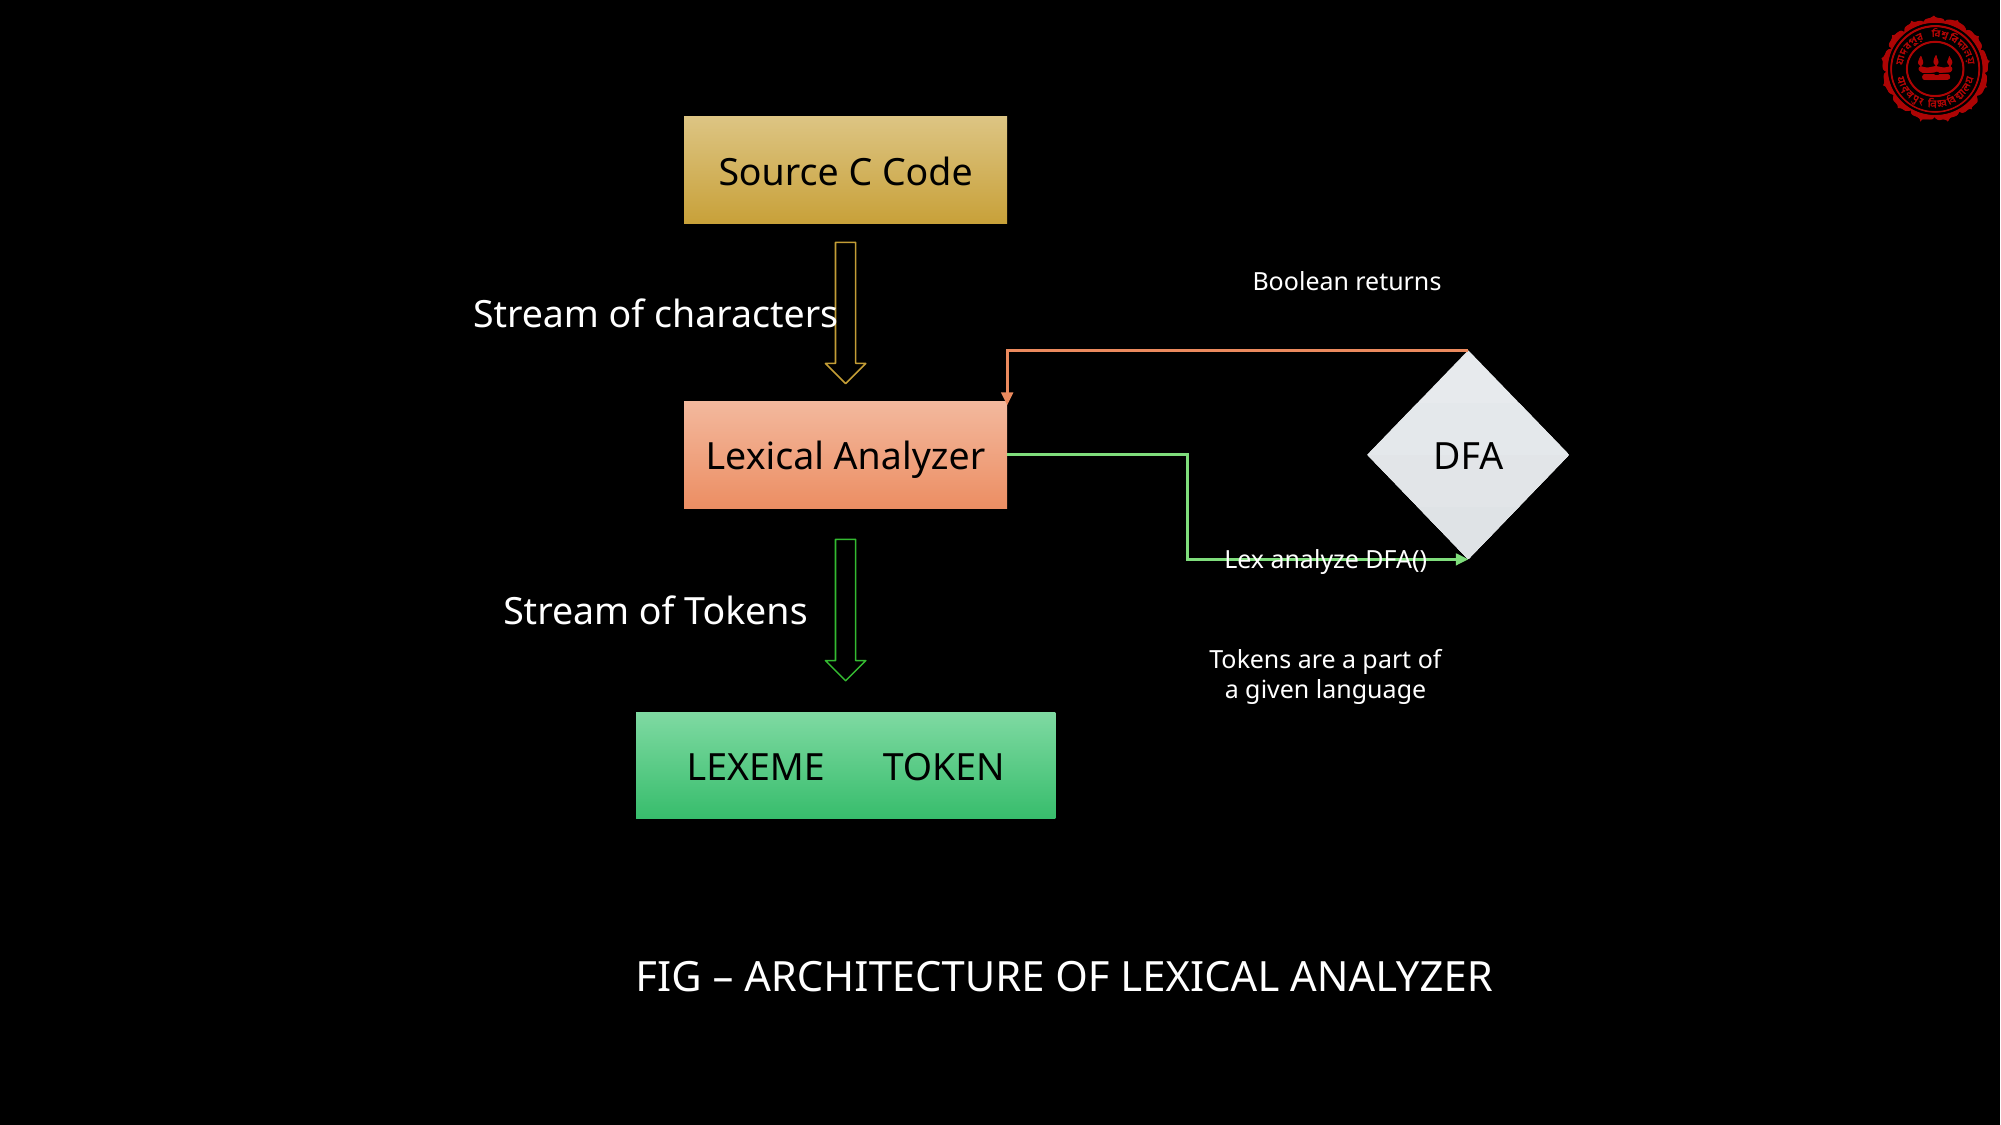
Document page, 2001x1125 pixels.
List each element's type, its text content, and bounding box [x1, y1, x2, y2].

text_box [1210, 560, 1265, 609]
text_box Boolean returns [1265, 258, 1523, 303]
text_box [825, 242, 866, 384]
text_box FIG – ARCHITECTURE OF LEXICAL ANALYZER [620, 942, 1509, 1008]
text_box DFA [1368, 351, 1570, 559]
text_box Stream of Tokens [488, 579, 823, 640]
picture [1879, 12, 1992, 125]
text_box LEXEME TOKEN [636, 712, 1056, 819]
text_box Source C Code [684, 116, 1008, 224]
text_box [1007, 454, 1469, 560]
text_box Stream of characters [458, 282, 854, 343]
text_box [1210, 147, 1265, 454]
text_box Lex analyze DFA() [1265, 560, 1442, 582]
text_box [825, 539, 866, 681]
text_box Tokens are a part of a given language [1185, 636, 1466, 711]
text_box Lexical Analyzer [684, 401, 1008, 509]
